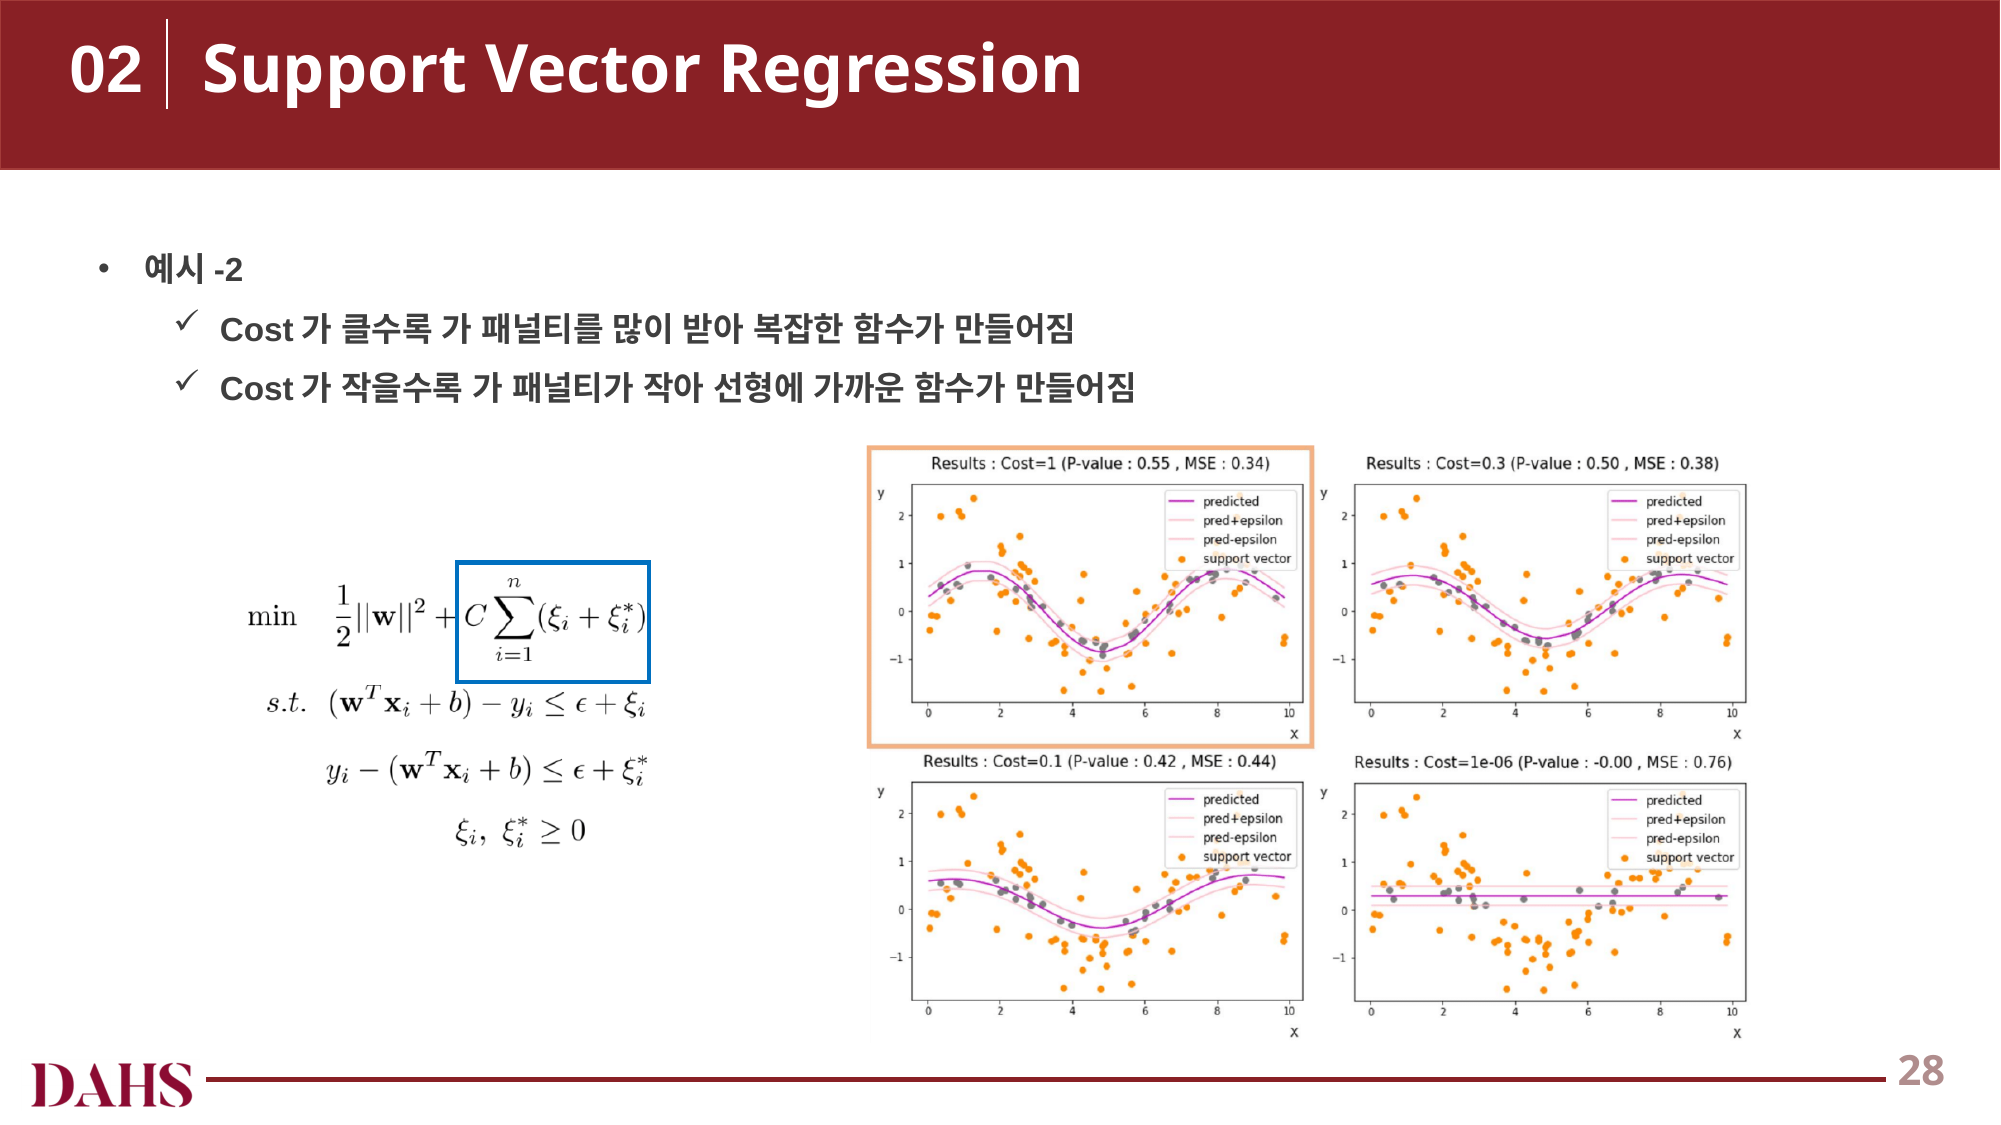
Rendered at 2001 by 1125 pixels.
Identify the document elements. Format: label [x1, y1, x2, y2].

picture [243, 573, 655, 848]
picture [861, 437, 1757, 1043]
text_box [0, 0, 2000, 1111]
